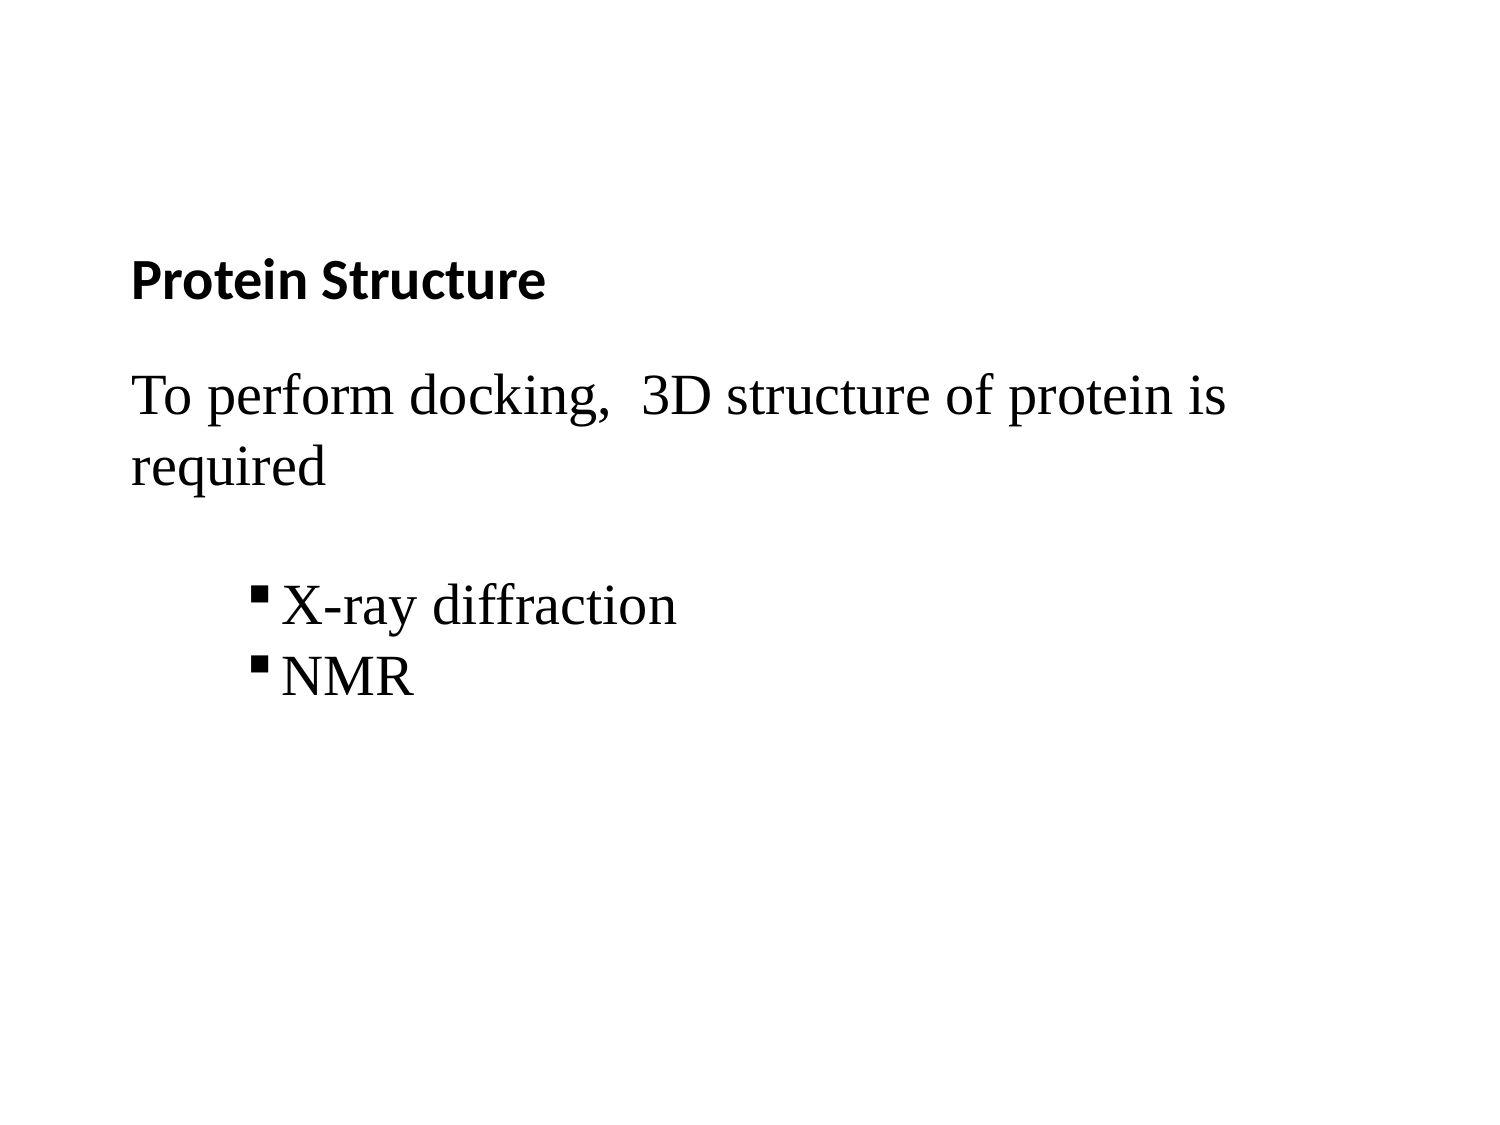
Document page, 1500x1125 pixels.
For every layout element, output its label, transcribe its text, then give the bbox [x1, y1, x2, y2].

text_box Protein Structure To perform docking, 3D structure of protein is required X-ray diffraction NMR [117, 234, 1407, 714]
